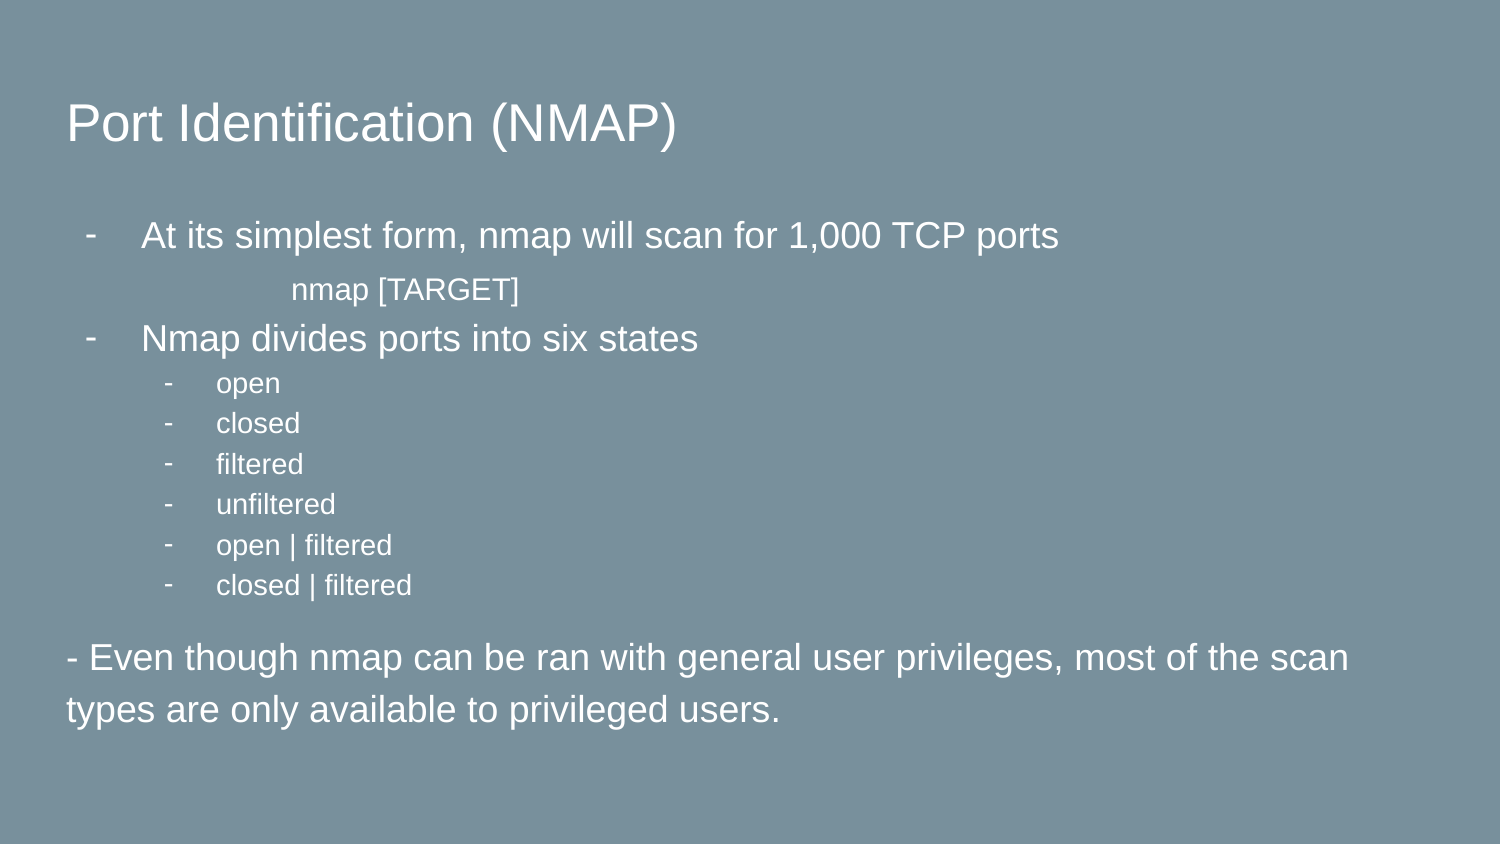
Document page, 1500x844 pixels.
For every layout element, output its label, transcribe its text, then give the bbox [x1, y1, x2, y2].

list At its simplest form, nmap will scan for 1,000 TCP ports nmap [TARGET] Nmap divides ports into six states open closed filtered unfiltered open | filtered closed | filtered - Even though nmap can be ran with general user privileges, most of the scan types are only available to privileged users. [51, 189, 1449, 750]
title Port Identification (NMAP) [51, 72, 1449, 167]
